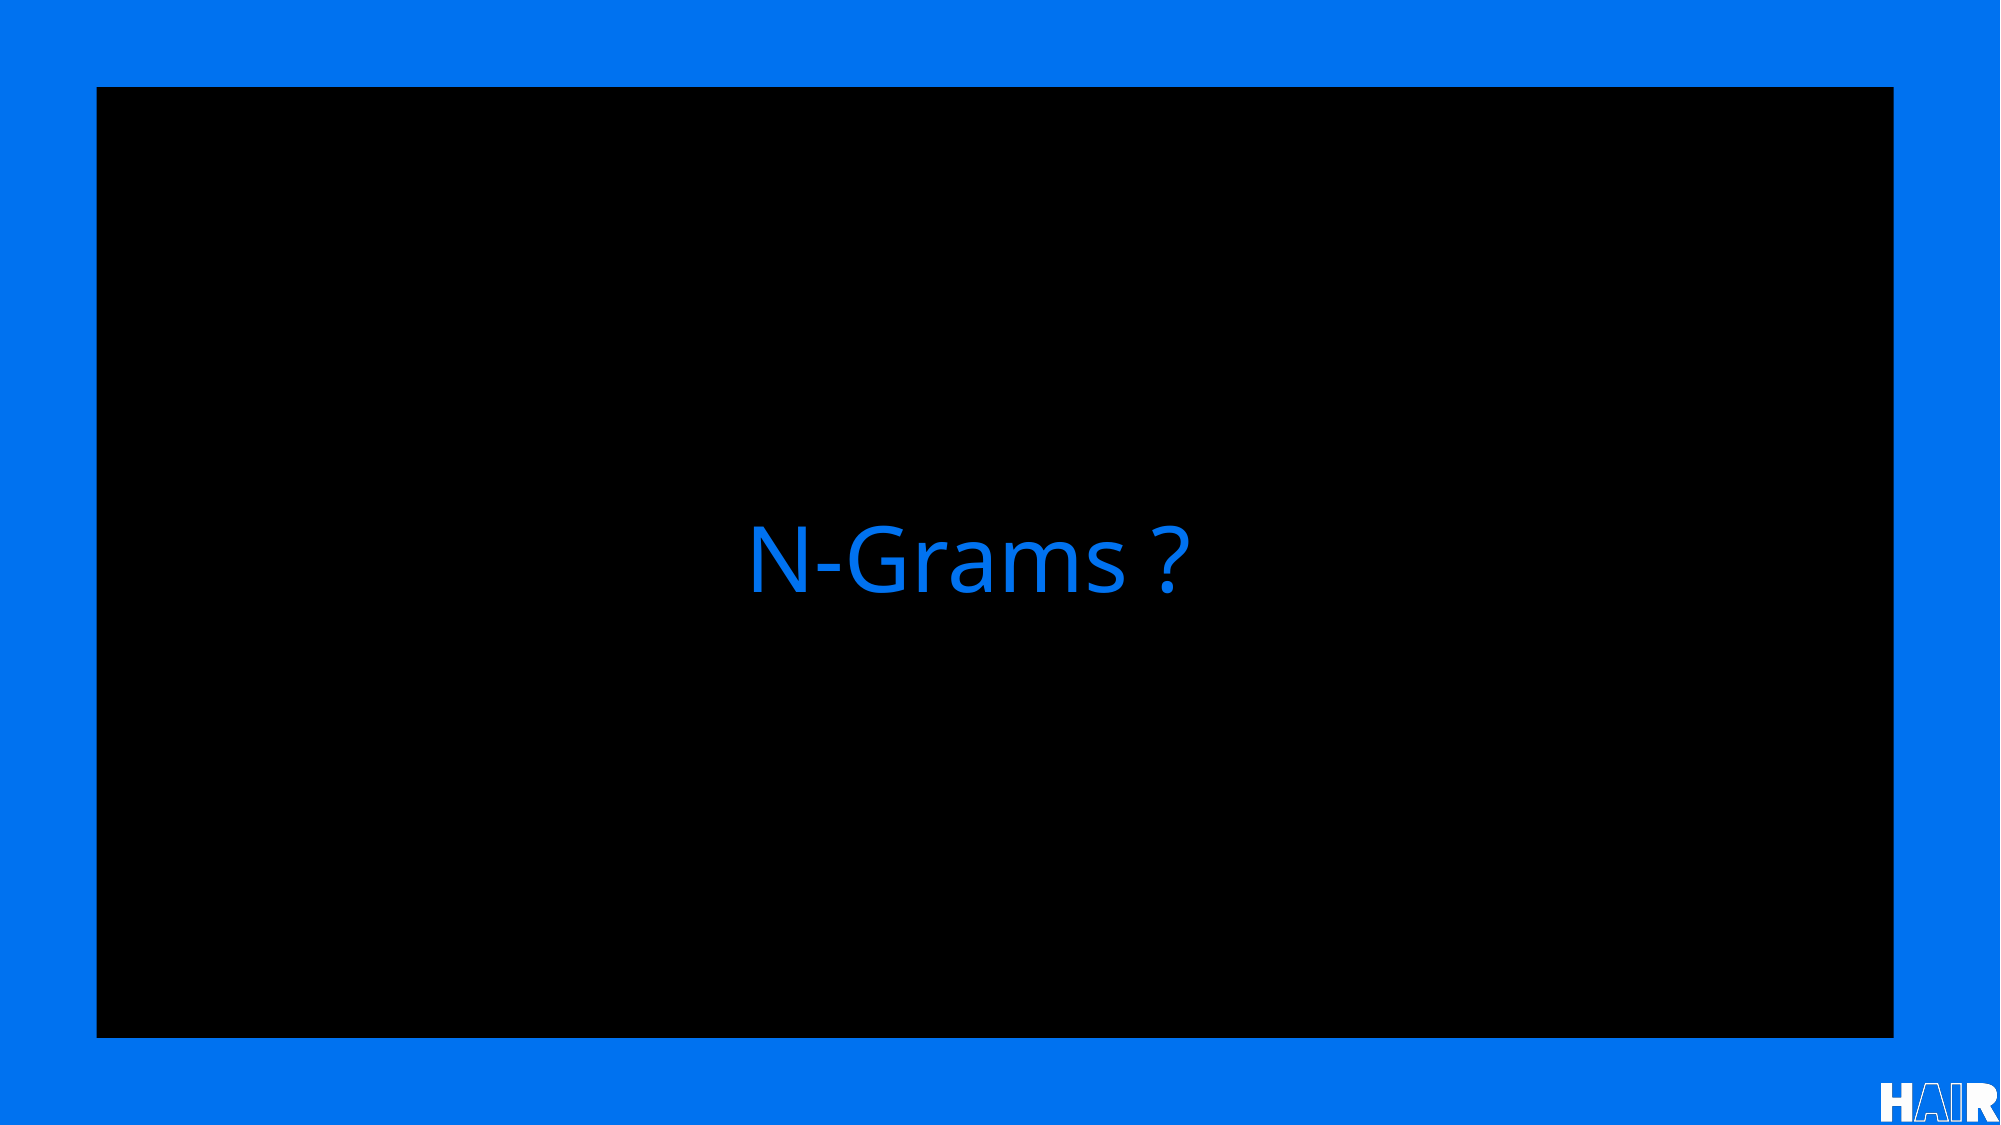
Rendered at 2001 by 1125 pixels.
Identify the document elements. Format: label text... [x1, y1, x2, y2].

picture [1881, 1083, 2000, 1122]
text_box N-Grams ? [106, 453, 1832, 672]
